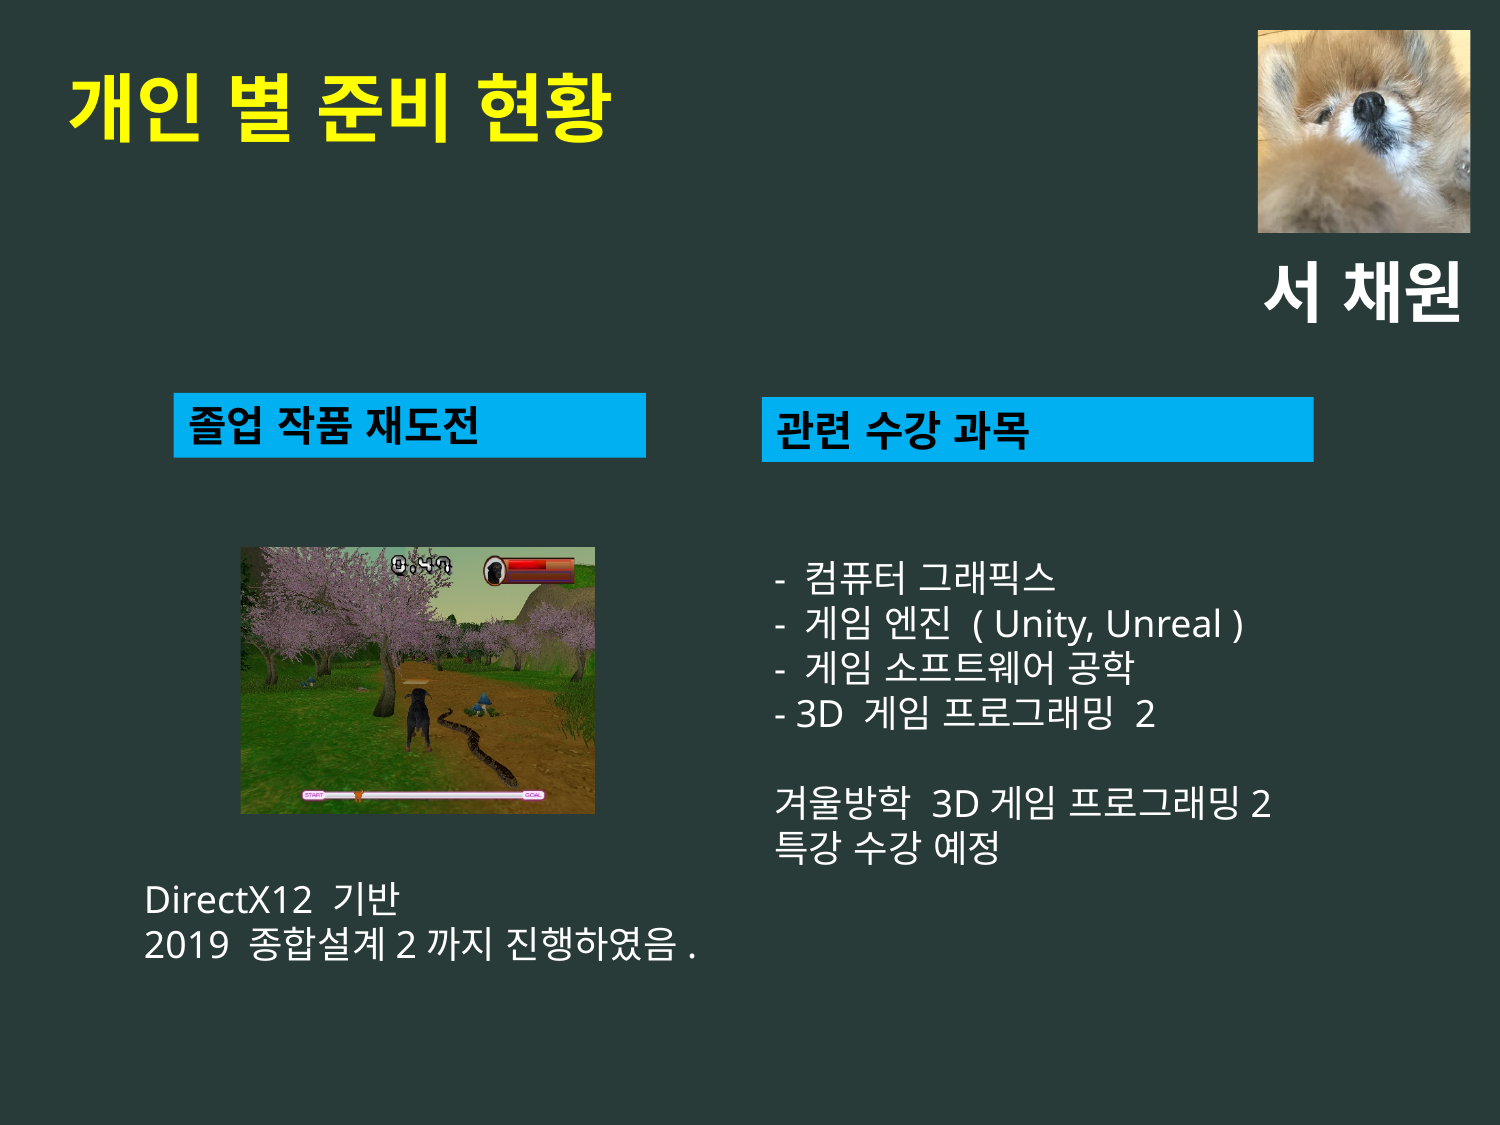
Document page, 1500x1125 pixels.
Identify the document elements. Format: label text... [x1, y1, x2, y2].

text_box 관련 수강 과목 [761, 397, 1314, 462]
text_box 졸업 작품 재도전 [173, 392, 646, 458]
picture [240, 547, 596, 815]
text_box 개인 별 준비 현황 [53, 54, 845, 160]
picture [1257, 30, 1471, 233]
text_box - 컴퓨터 그래픽스 - 게임 엔진 ( Unity, Unreal ) - 게임 소프트웨어 공학 - 3D 게임 프로그래밍 2 겨울방학 3D게임 프로그래밍2 특강 수강 예정 [759, 547, 1312, 923]
text_box 서 채원 [1247, 243, 1481, 339]
text_box DirectX12 기반 2019 종합설계2까지 진행하였음. [129, 868, 712, 1019]
